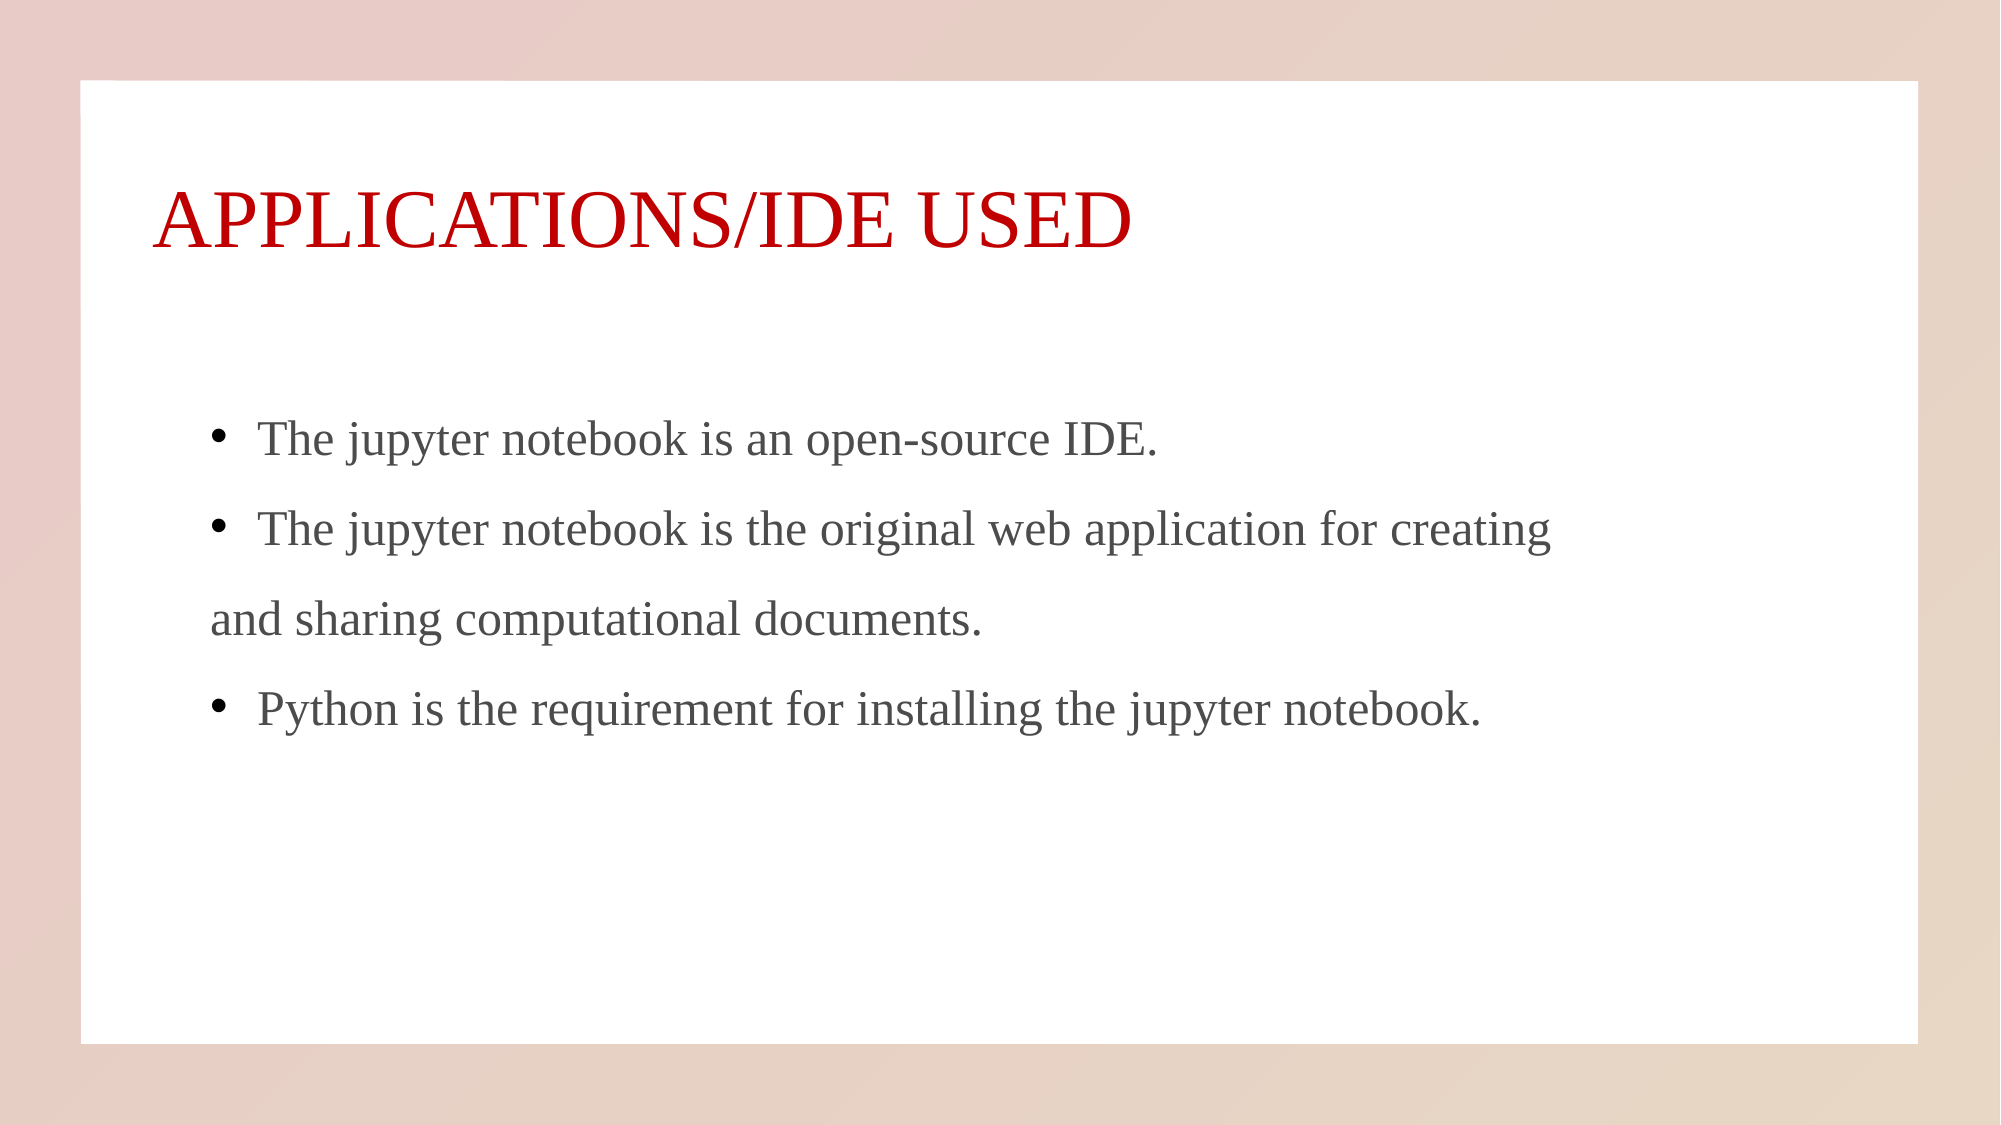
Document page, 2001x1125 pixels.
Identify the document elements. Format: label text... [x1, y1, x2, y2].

text_box The jupyter notebook is an open-source IDE. The jupyter notebook is the original web application for creating and sharing computational documents. Python is the requirement for installing the jupyter notebook. [157, 367, 1580, 878]
title APPLICATIONS/IDE USED [137, 111, 1863, 330]
